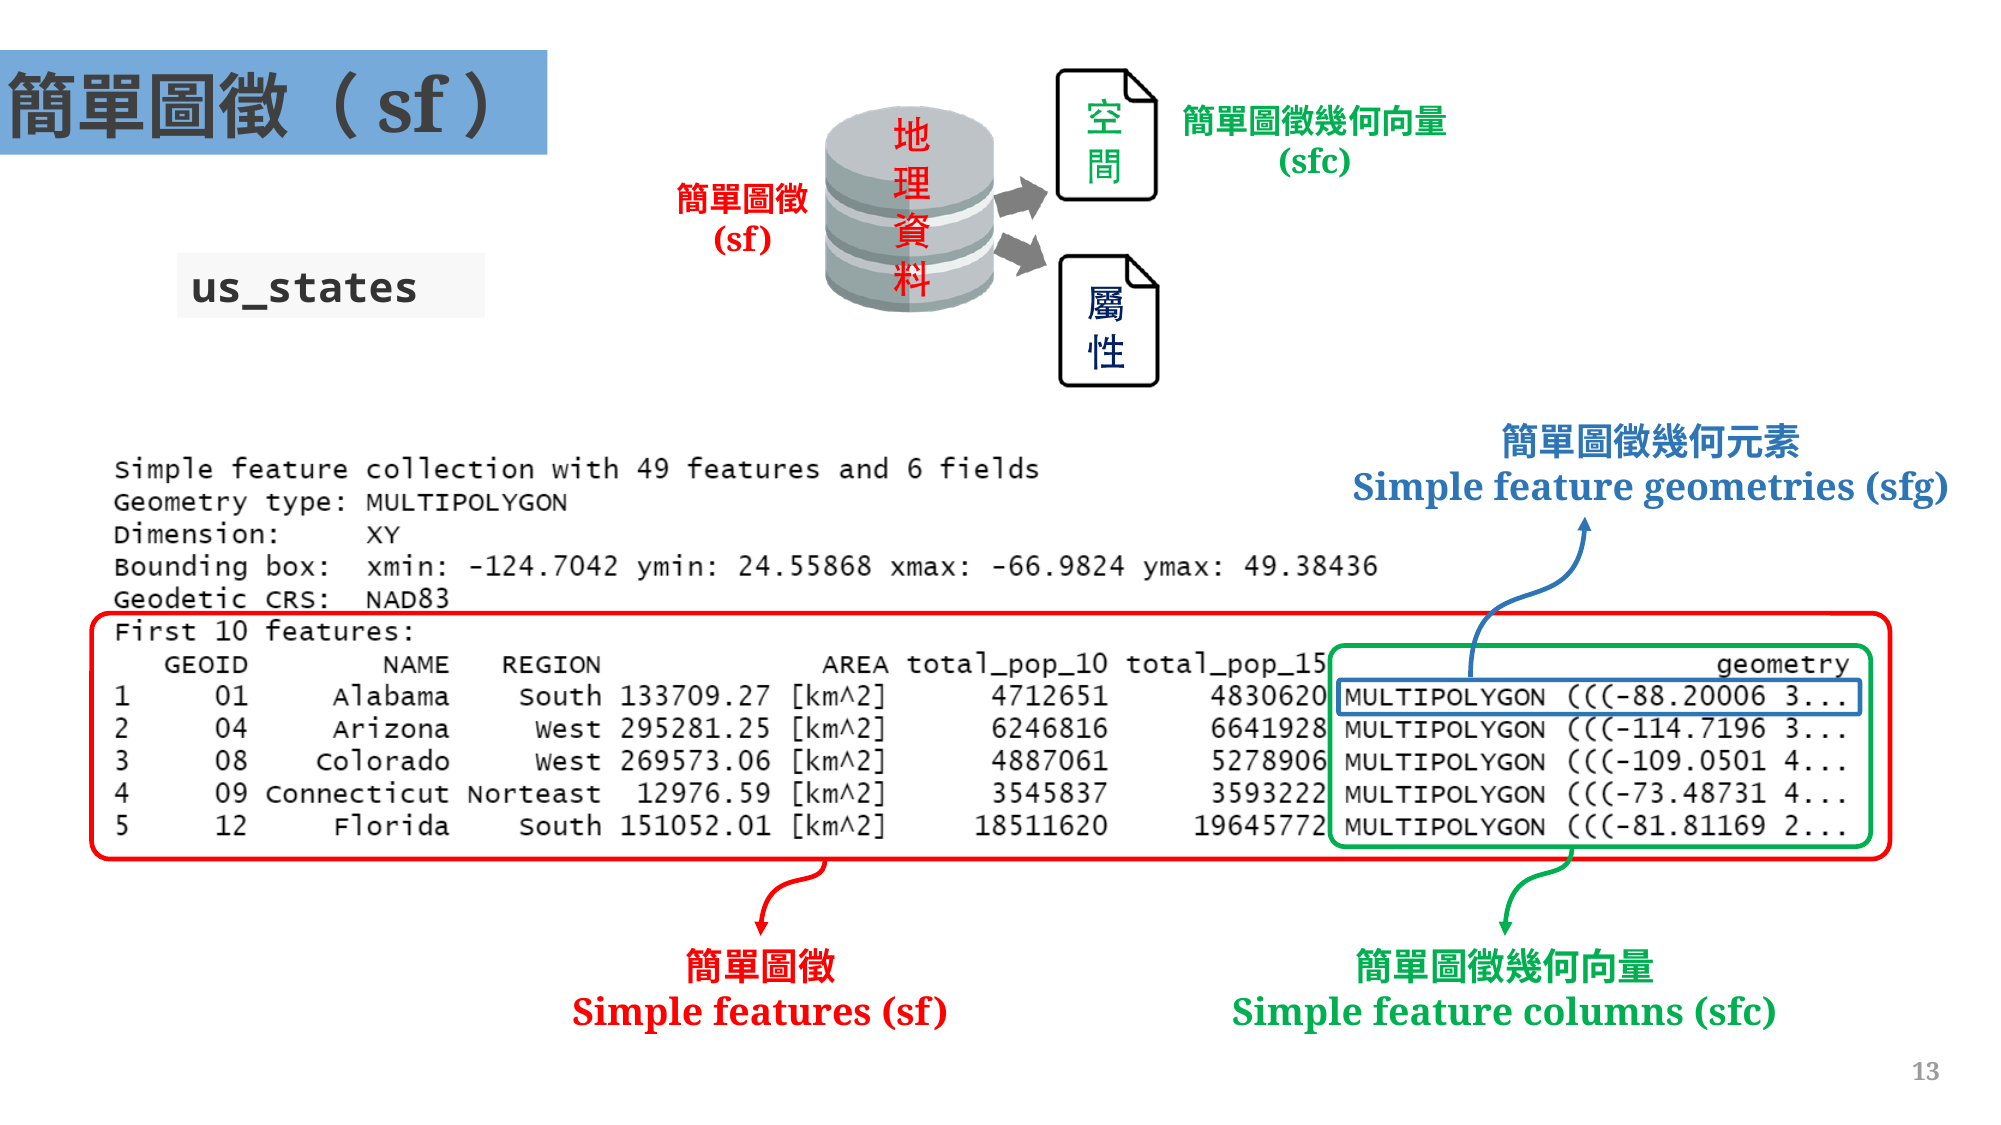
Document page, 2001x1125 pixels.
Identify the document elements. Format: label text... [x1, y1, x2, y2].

text_box 簡單圖徵幾何元素 Simple feature geometries (sfg) [1337, 410, 1965, 516]
text_box 簡單圖徵幾何向量 (sfc) [1179, 93, 1463, 188]
text_box us_states [176, 252, 485, 318]
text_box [1447, 539, 1608, 655]
text_box [1331, 840, 1870, 848]
text_box 簡單圖徵 (sf) [661, 171, 797, 266]
text_box 簡單圖徵（sf） [0, 50, 548, 155]
text_box 簡單圖徵幾何向量 Simple feature columns (sfc) [1217, 935, 1793, 1041]
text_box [1493, 857, 1584, 925]
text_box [754, 865, 832, 930]
slide_number 13 [1505, 1042, 1955, 1103]
text_box [1574, 840, 1891, 861]
text_box [90, 612, 1569, 861]
text_box 簡單圖徵 Simple features (sf) [557, 935, 964, 1041]
picture [109, 452, 1891, 840]
picture [797, 53, 1179, 404]
